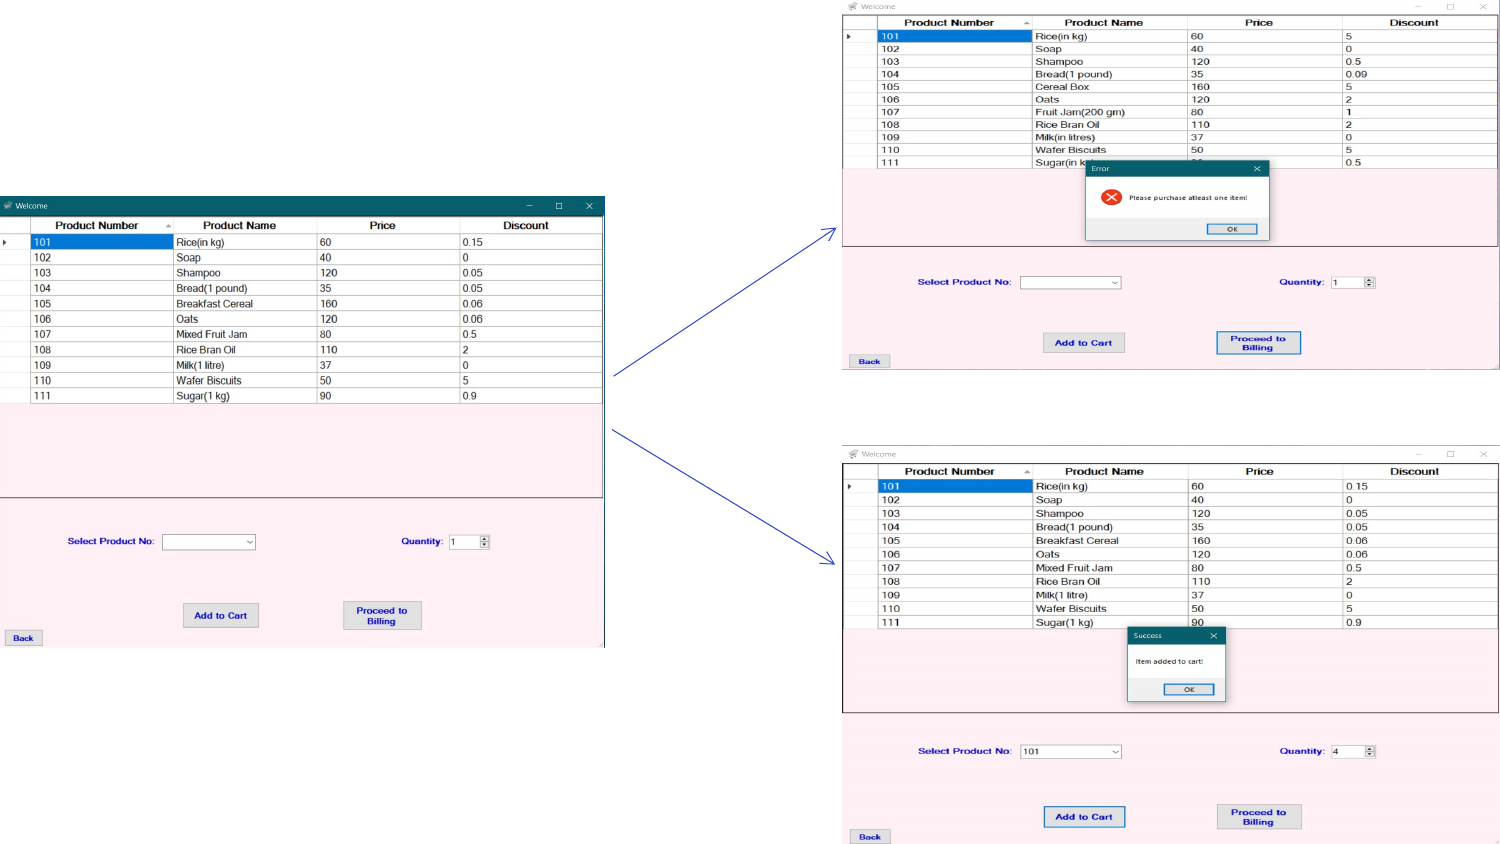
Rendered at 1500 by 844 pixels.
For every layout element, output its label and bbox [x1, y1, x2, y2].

picture [842, 0, 1500, 370]
picture [0, 196, 605, 648]
text_box [612, 429, 836, 565]
text_box [613, 227, 837, 377]
picture [842, 445, 1500, 844]
